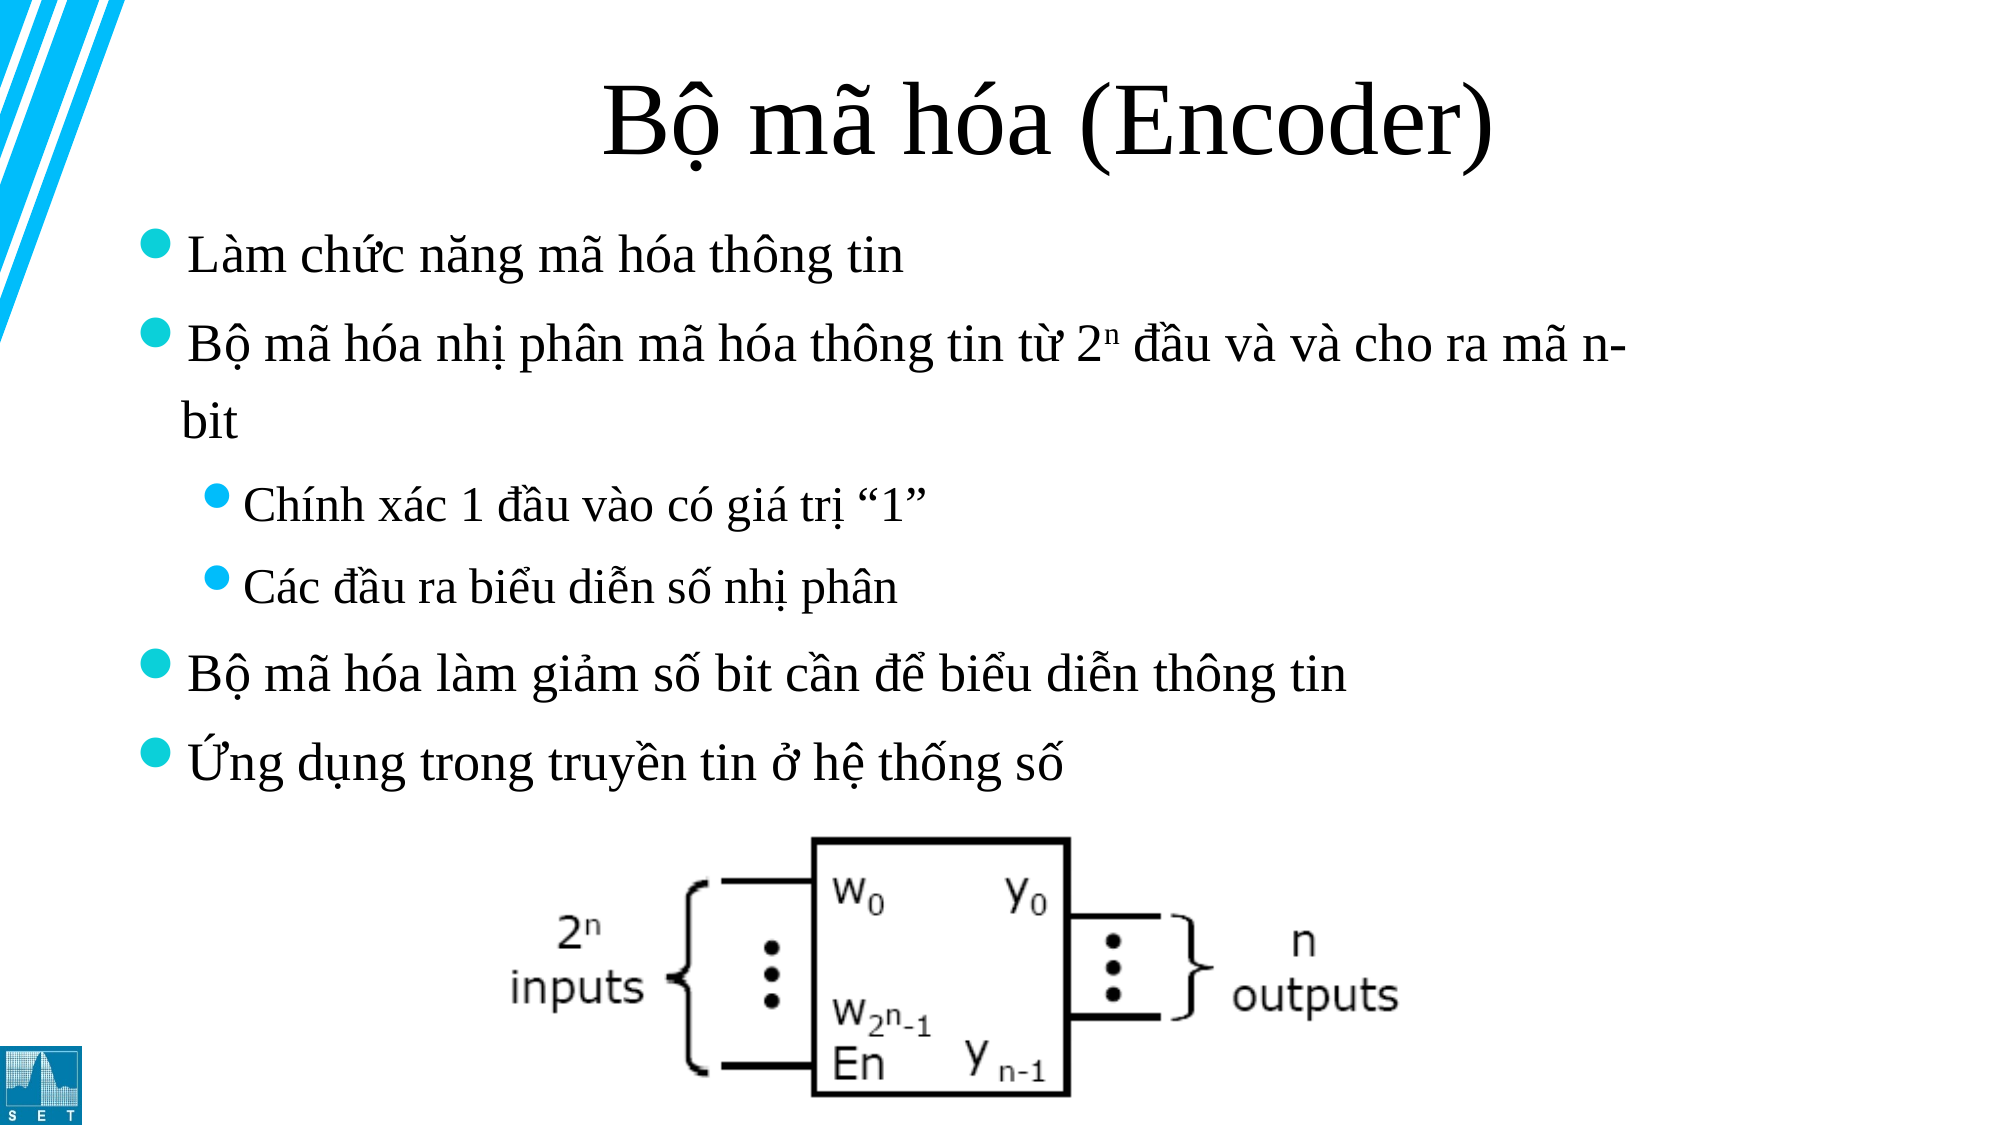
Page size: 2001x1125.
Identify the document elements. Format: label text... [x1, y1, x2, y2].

picture [6, 1051, 78, 1106]
text_box Làm chức năng mã hóa thông tin Bộ mã hóa nhị phân mã hóa thông tin từ 2n đầu và và cho ra mã n-bit Chính xác 1 đầu vào có giá trị “1” Các đầu ra biểu diễn số nhị phân Bộ mã hóa làm giảm số bit cần để biểu diễn thông tin Ứng dụng trong truyền tin ở hệ thống số [121, 197, 1679, 918]
picture [38, 1110, 45, 1121]
picture [67, 1110, 74, 1120]
text_box Bộ mã hóa (Encoder) [601, 0, 1952, 176]
picture [9, 1110, 16, 1121]
picture [500, 816, 1429, 1125]
